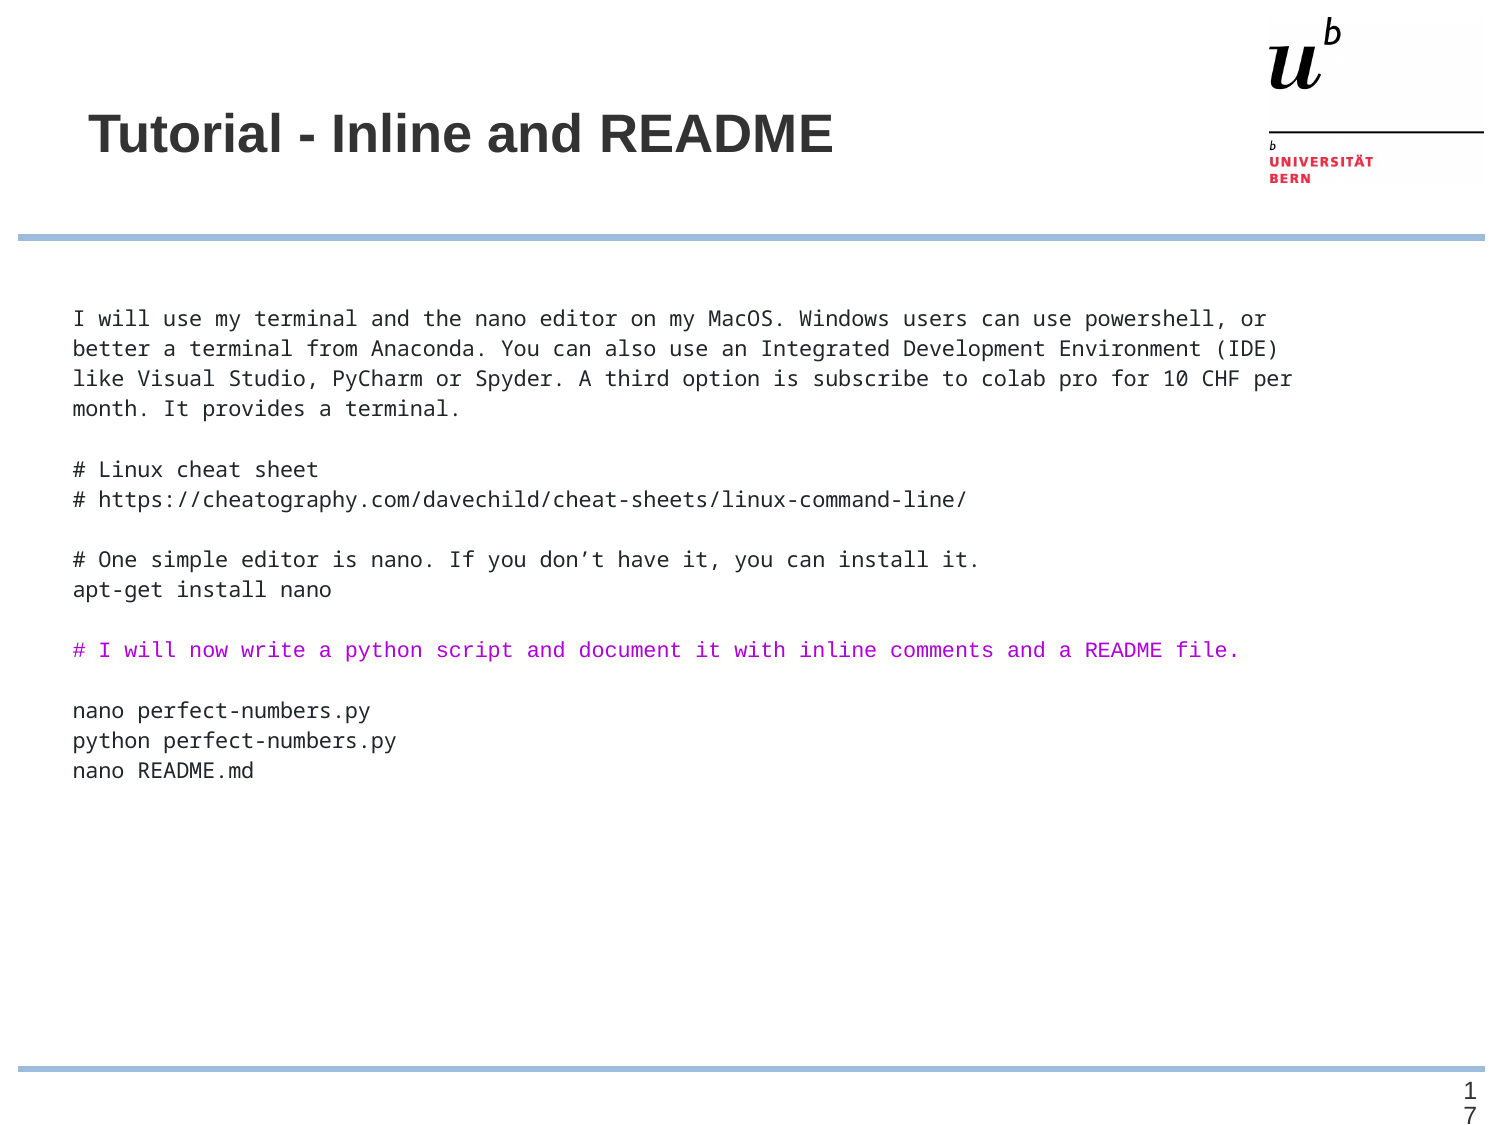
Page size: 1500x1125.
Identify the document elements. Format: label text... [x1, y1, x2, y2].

picture [1269, 17, 1484, 183]
slide_number 17 [1463, 1074, 1485, 1125]
title Tutorial - Inline and README [88, 106, 1175, 241]
text_box I will use my terminal and the nano editor on my MacOS. Windows users can use powershell, or better a terminal from Anaconda. You can also use an Integrated Development Environment (IDE) like Visual Studio, PyCharm or Spyder. A third option is subscribe to colab pro for 10 CHF per month. It provides a terminal. # Linux cheat sheet # https://cheatography.com/davechild/cheat-sheets/linux-command-line/ # One simple editor is nano. If you don’t have it, you can install it. apt-get install nano # I will now write a python script and document it with inline comments and a README file. nano perfect-numbers.py python perfect-numbers.py nano README.md [65, 293, 1369, 893]
